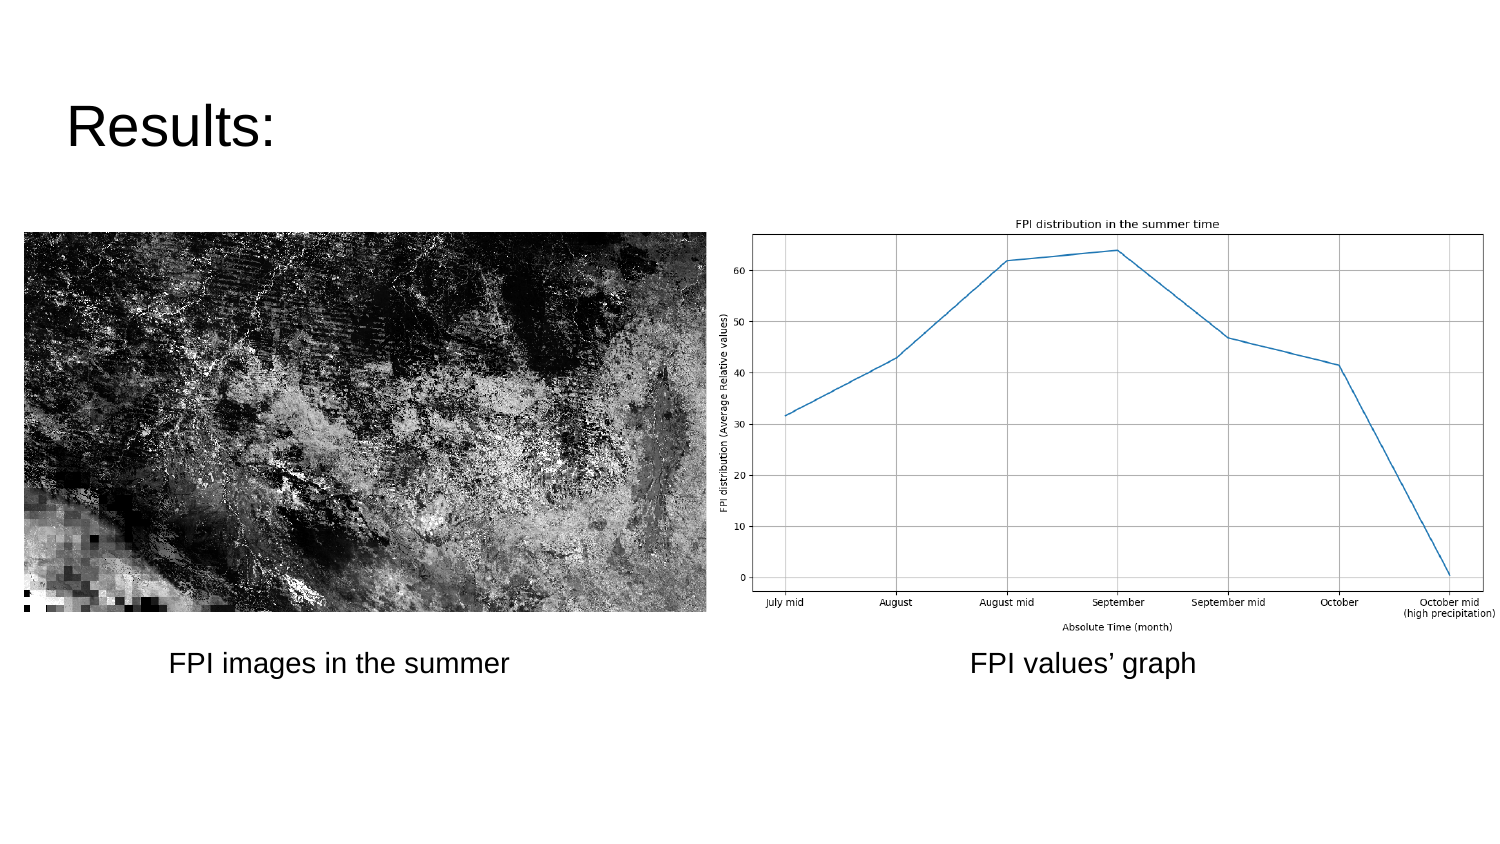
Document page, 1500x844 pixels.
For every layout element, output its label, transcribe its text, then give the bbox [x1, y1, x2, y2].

picture [24, 201, 1500, 643]
text_box FPI values’ graph [954, 650, 1252, 724]
title Results: [51, 72, 1449, 167]
text_box FPI images in the summer [153, 629, 578, 724]
